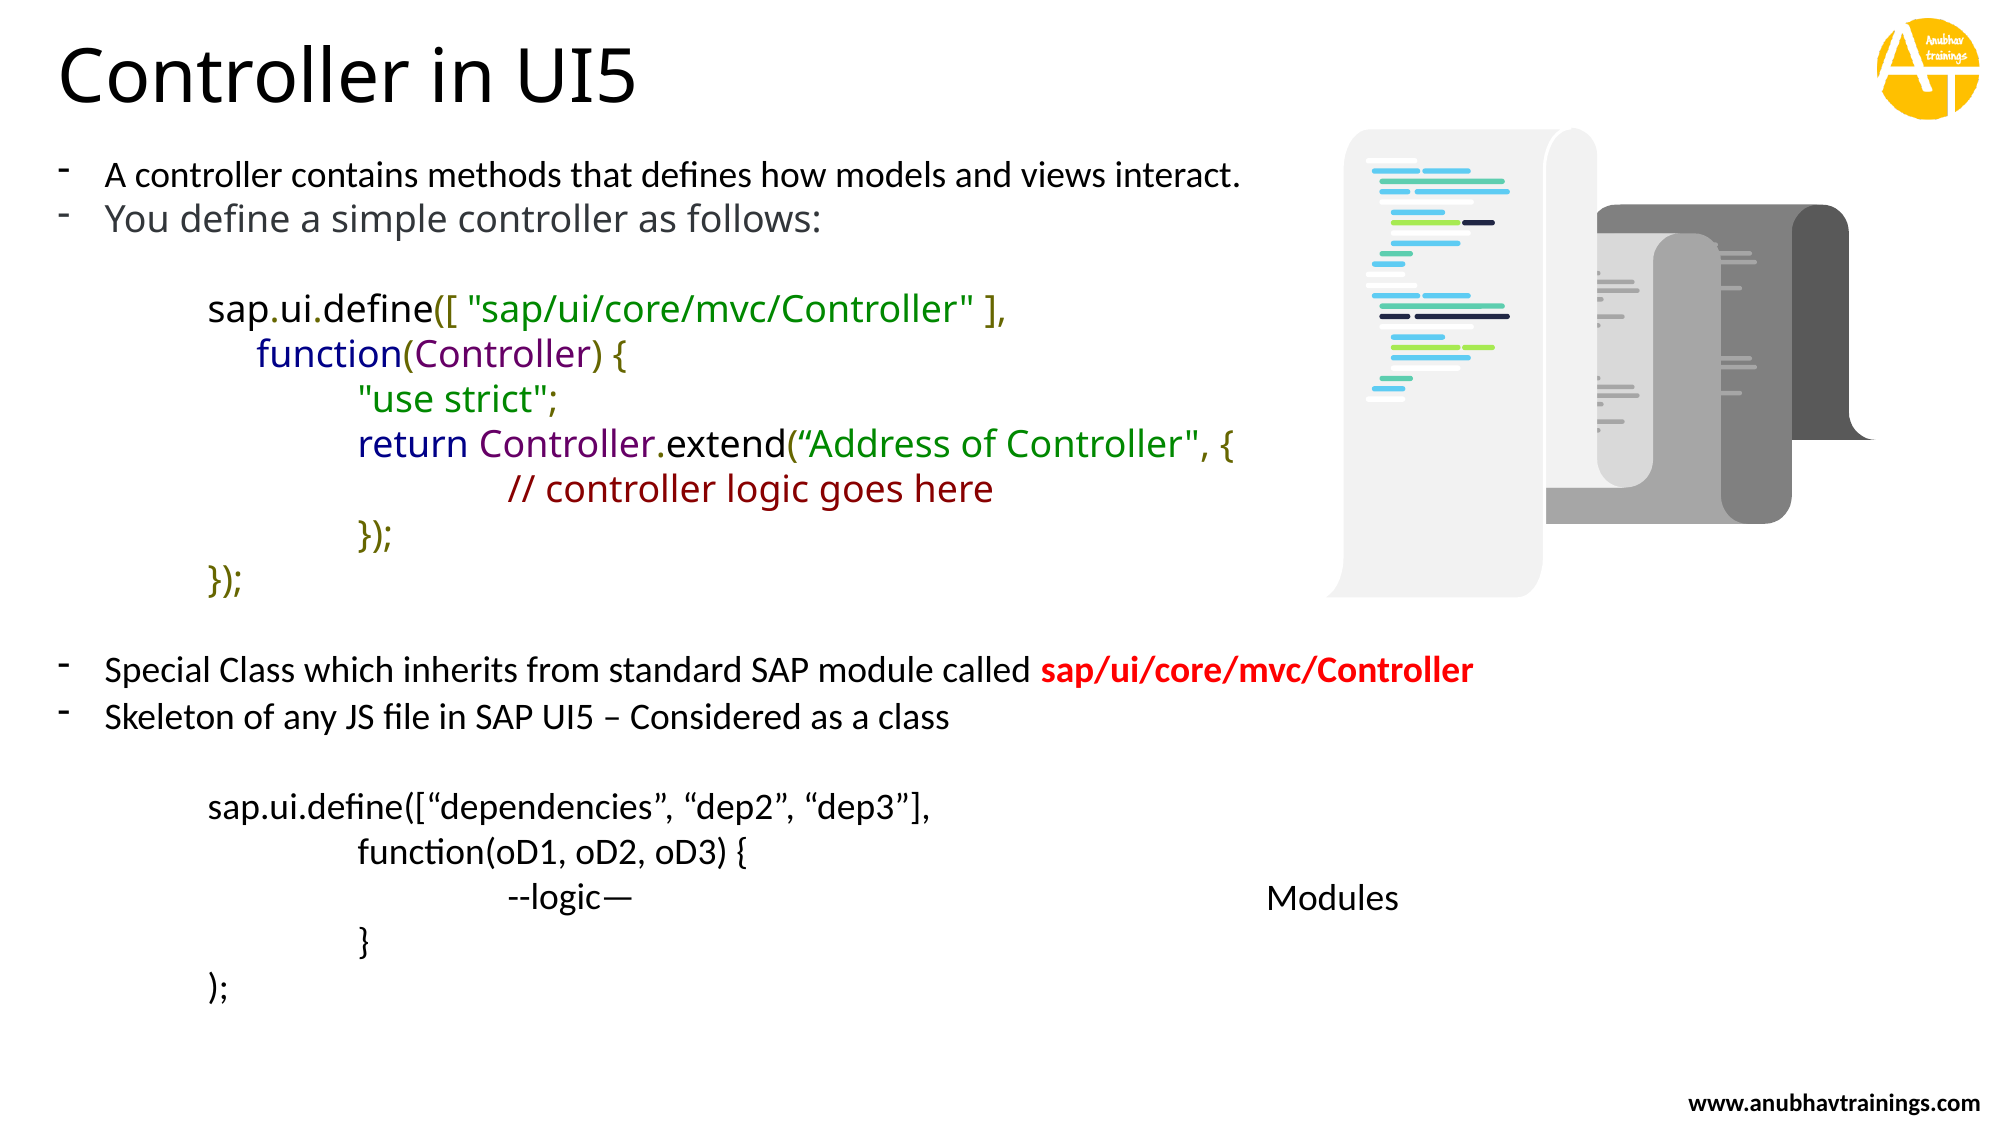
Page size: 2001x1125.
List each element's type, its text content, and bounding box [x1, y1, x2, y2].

text_box Controller in UI5 [42, 30, 1319, 128]
text_box Skeleton of any JS file in SAP UI5 – Considered as a class sap.ui.define([“dependencies”, “dep2”, “dep3”], function(oD1, oD2, oD3) { --logic— } ); [42, 684, 990, 1015]
text_box A controller contains methods that defines how models and views interact. You define a simple controller as follows: sap.ui.define([ "sap/ui/core/mvc/Controller" ], function(Controller) { "use strict"; return Controller.extend(“Address of Controller", { // controller logic goes here }); }); Special Class which inherits from standard SAP module called sap/ui/core/mvc/Controller [42, 142, 1707, 697]
picture [1866, 11, 1985, 128]
text_box Modules [1251, 865, 1446, 926]
footer www.anubhavtrainings.com [1669, 1089, 2000, 1114]
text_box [1315, 127, 1876, 599]
